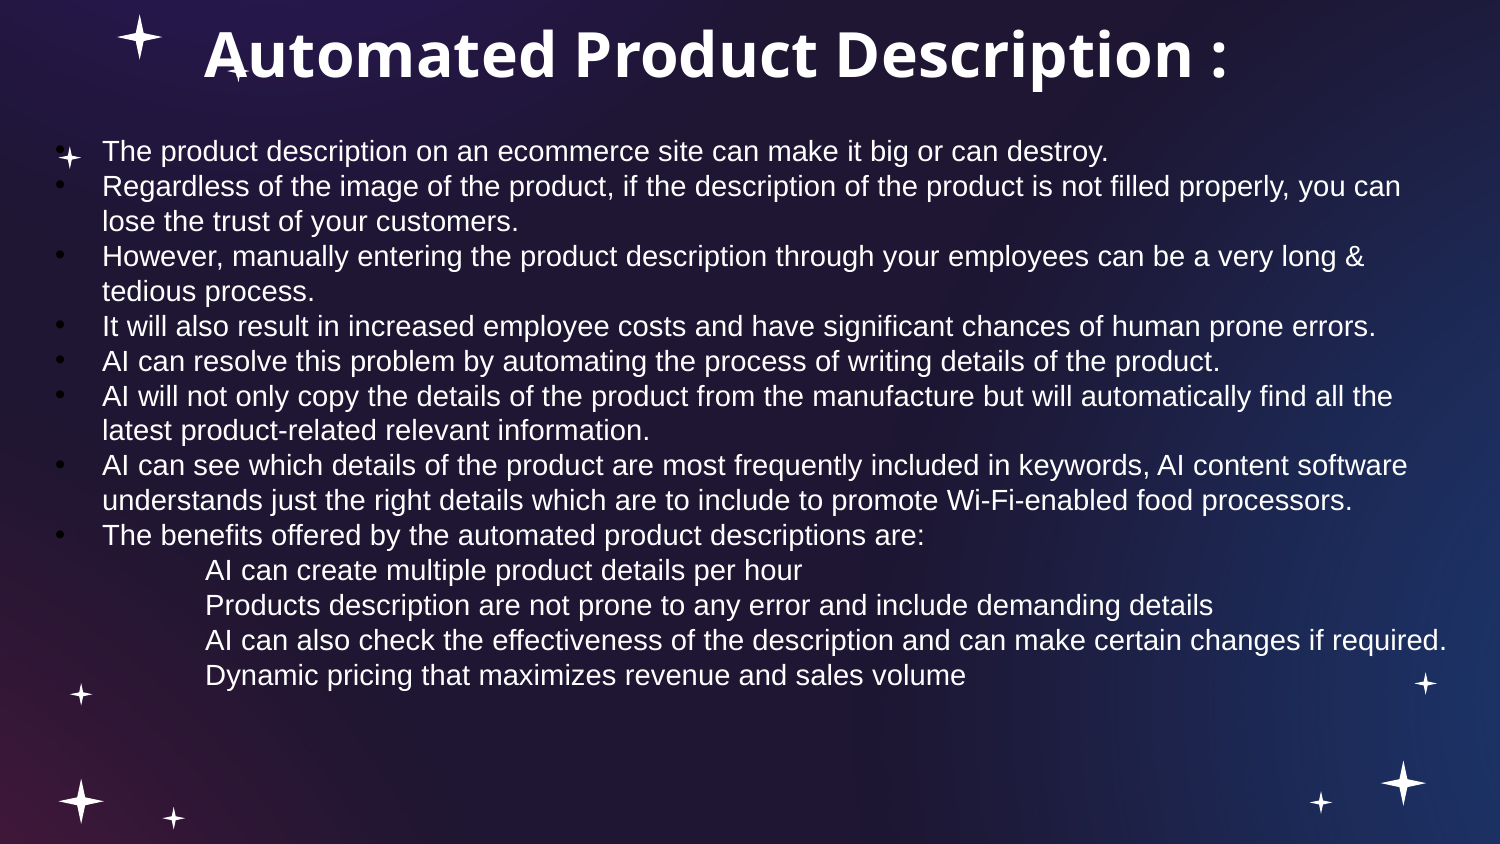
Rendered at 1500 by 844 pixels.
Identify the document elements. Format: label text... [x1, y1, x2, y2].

text_box The product description on an ecommerce site can make it big or can destroy. Regardless of the image of the product, if the description of the product is not filled properly, you can lose the trust of your customers. However, manually entering the product description through your employees can be a very long & tedious process. It will also result in increased employee costs and have significant chances of human prone errors. AI can resolve this problem by automating the process of writing details of the product. AI will not only copy the details of the product from the manufacture but will automatically find all the latest product-related relevant information. AI can see which details of the product are most frequently included in keywords, AI content software understands just the right details which are to include to promote Wi-Fi-enabled food processors. The benefits offered by the automated product descriptions are: AI can create multiple product details per hour Products description are not prone to any error and include demanding details AI can also check the effectiveness of the description and can make certain changes if required. Dynamic pricing that maximizes revenue and sales volume [40, 124, 1480, 734]
picture [0, 0, 848, 310]
picture [849, 0, 1500, 844]
picture [0, 311, 582, 844]
title Automated Product Description : [78, 0, 1356, 91]
